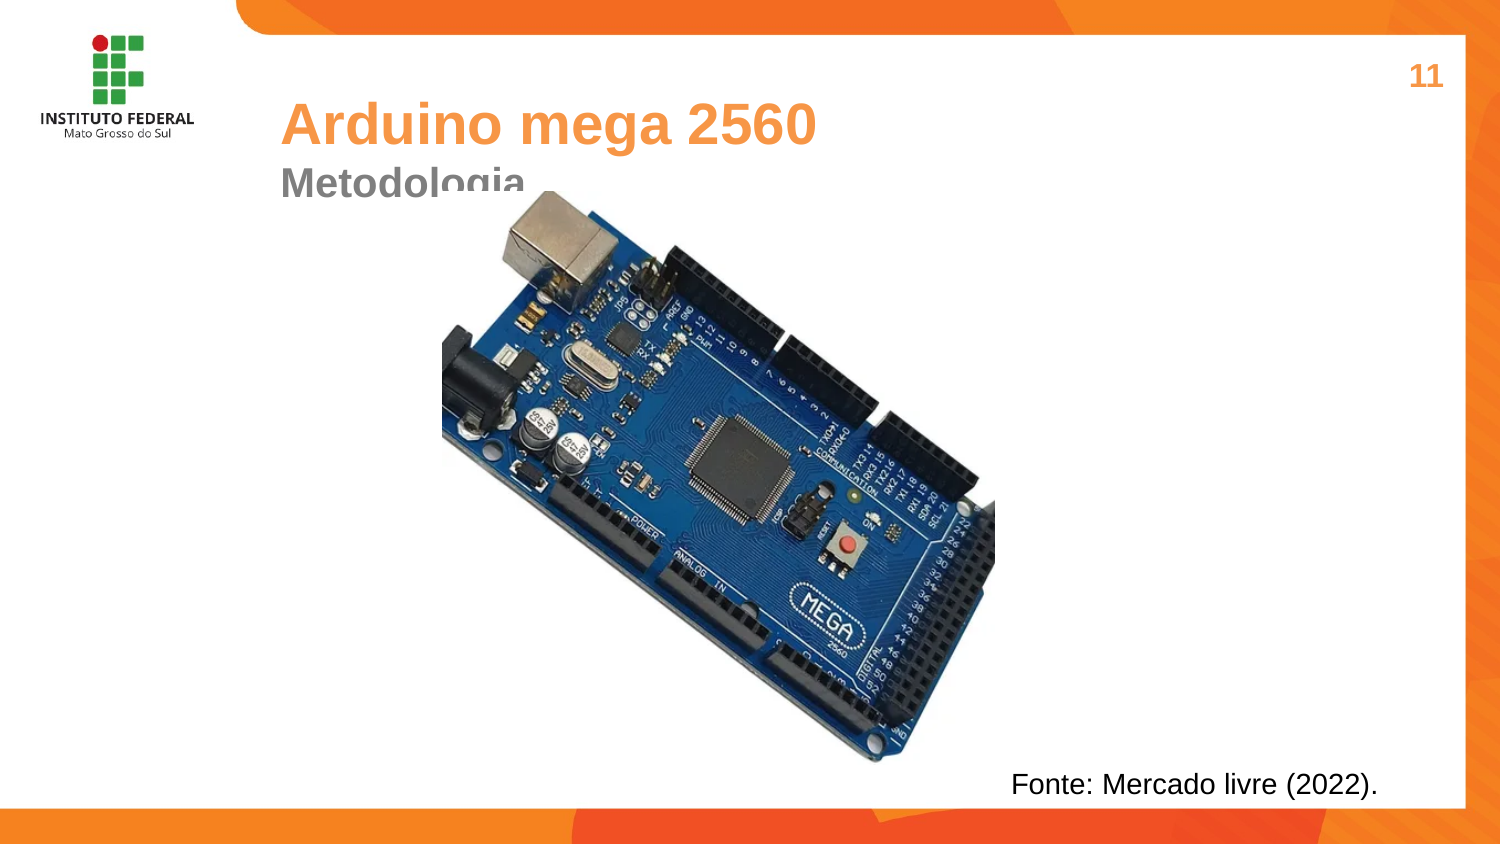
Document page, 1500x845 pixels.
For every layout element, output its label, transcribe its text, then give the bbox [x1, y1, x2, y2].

text_box Arduino mega 2560 Metodologia [265, 78, 1425, 233]
picture [0, 0, 1500, 844]
text_box Fonte: Mercado livre (2022). [995, 730, 1394, 808]
text_box 11 [708, 46, 1459, 102]
